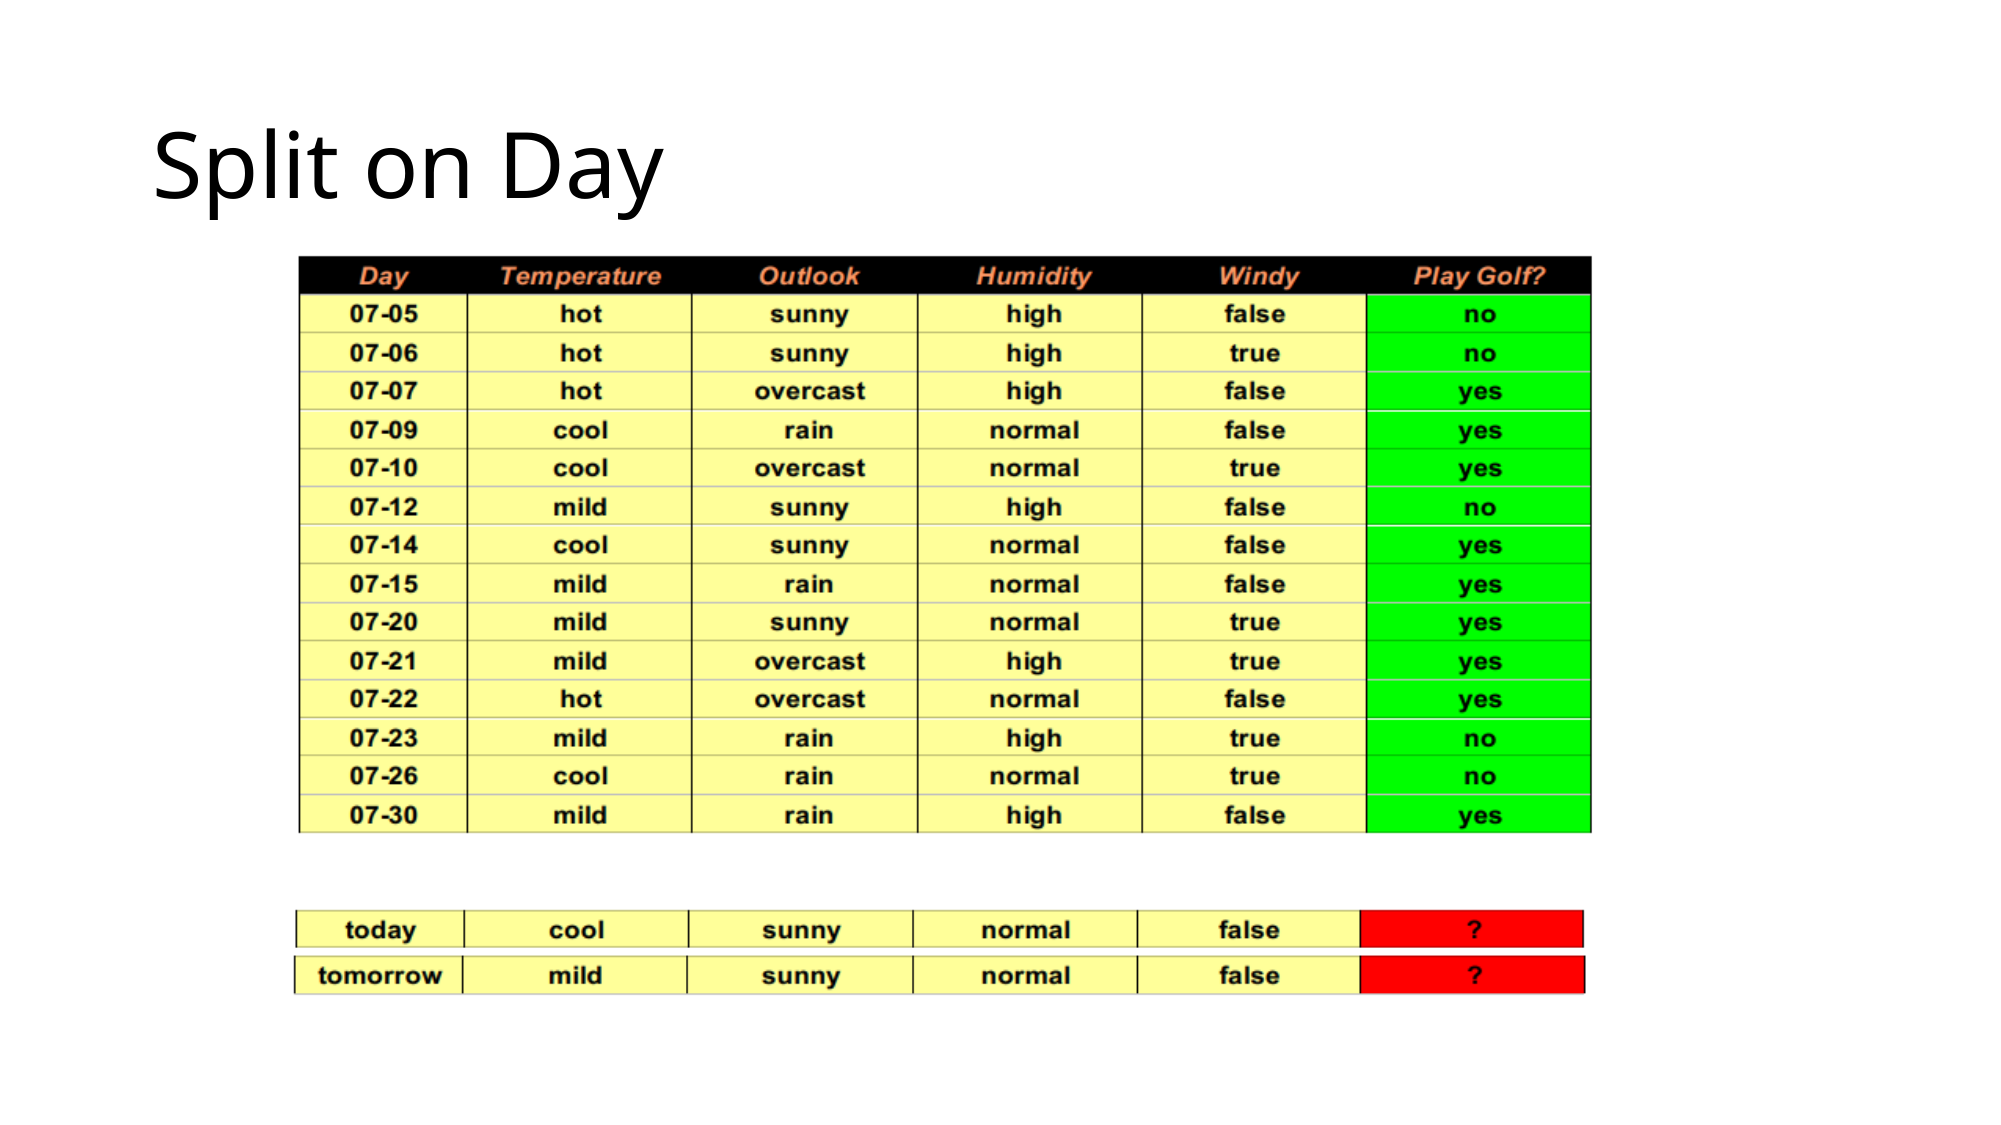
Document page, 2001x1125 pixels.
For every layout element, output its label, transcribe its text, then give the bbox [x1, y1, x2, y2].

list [266, 236, 1625, 1014]
title Split on Day [137, 59, 1863, 278]
